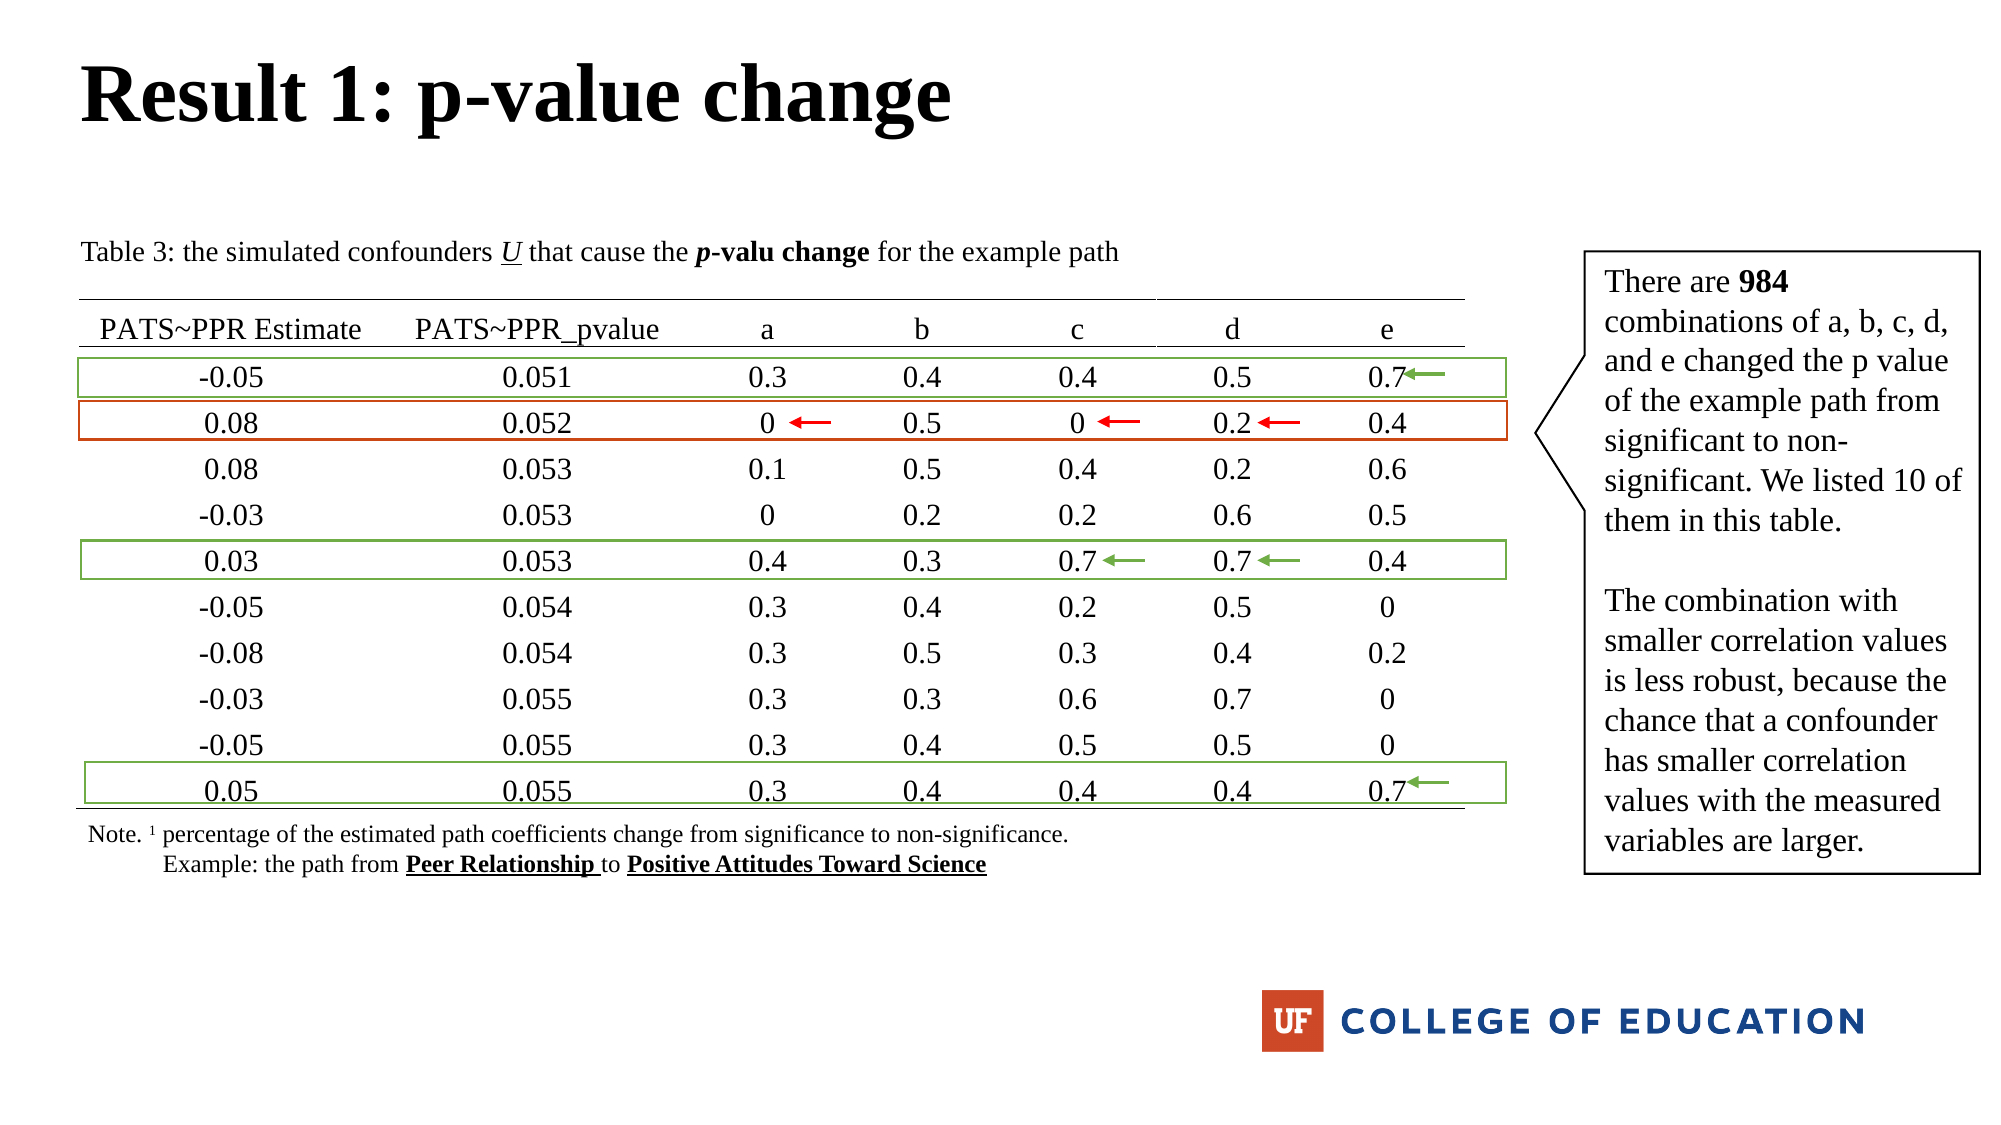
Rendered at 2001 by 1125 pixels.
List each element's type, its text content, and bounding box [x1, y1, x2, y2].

picture [1262, 990, 1863, 1052]
text_box [1498, 539, 1507, 580]
text_box Result 1: p-value change [65, 41, 1806, 259]
picture [48, 298, 1498, 853]
text_box [1498, 761, 1507, 804]
text_box [1498, 357, 1507, 398]
text_box [1498, 400, 1508, 441]
text_box [1534, 250, 1981, 875]
text_box There are 984 combinations of a, b, c, d, and e changed the p value of the example path from significant to non-significant. We listed 10 of them in this table. The combination with smaller correlation values is less robust, because the chance that a confounder has smaller correlation values with the measured variables are larger. [1589, 251, 1980, 865]
text_box Note. 1 percentage of the estimated path coefficients change from significance to non-significance. Example: the path from Peer Relationship to Positive Attitudes Toward Science [73, 810, 1590, 916]
